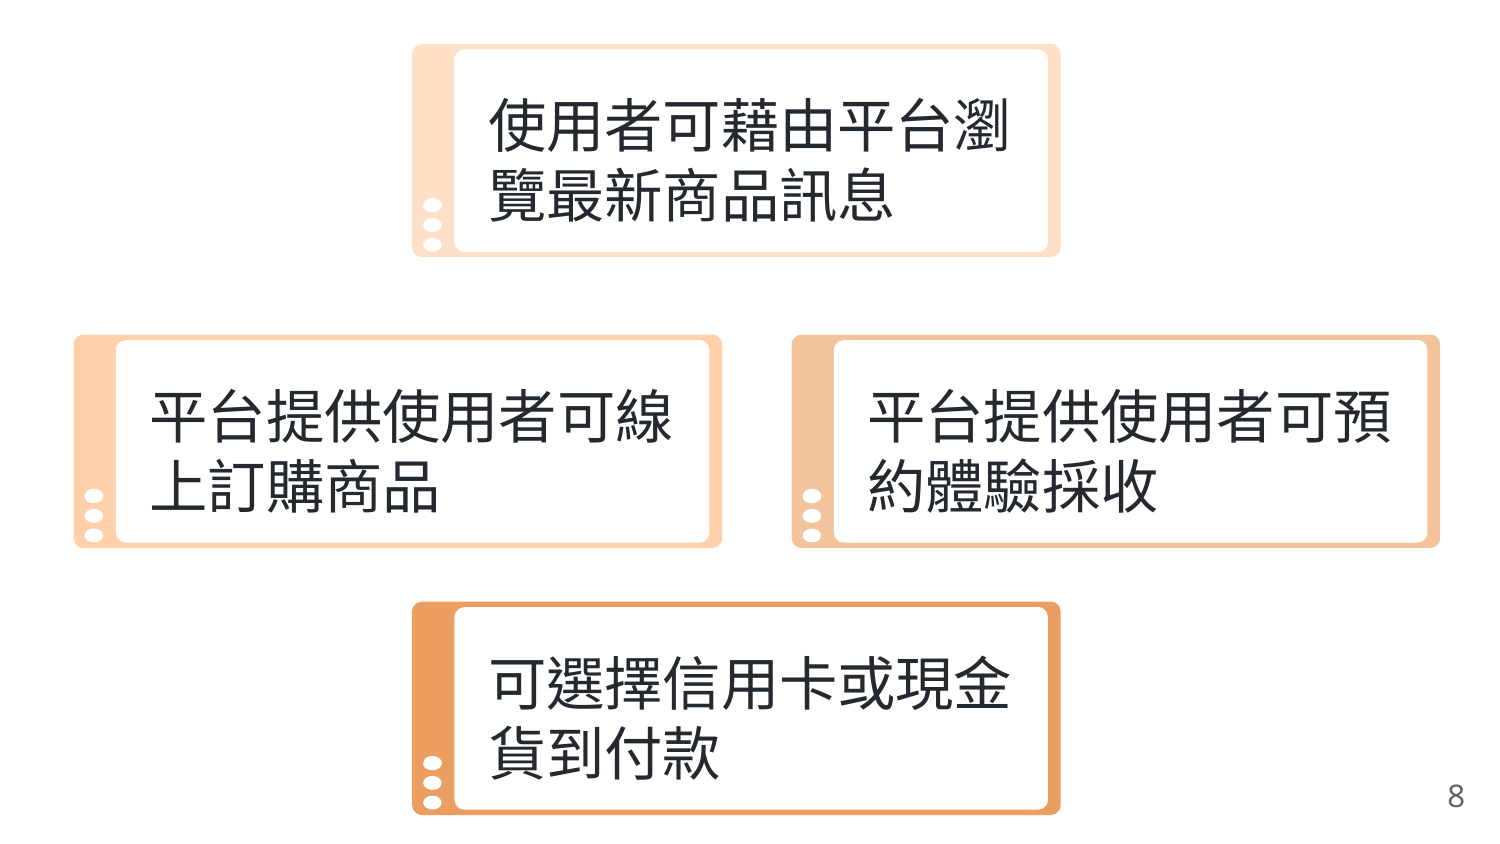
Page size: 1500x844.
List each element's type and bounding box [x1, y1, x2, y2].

text_box [411, 43, 1061, 258]
text_box [791, 334, 1441, 549]
text_box [411, 601, 1061, 816]
text_box [73, 334, 723, 549]
